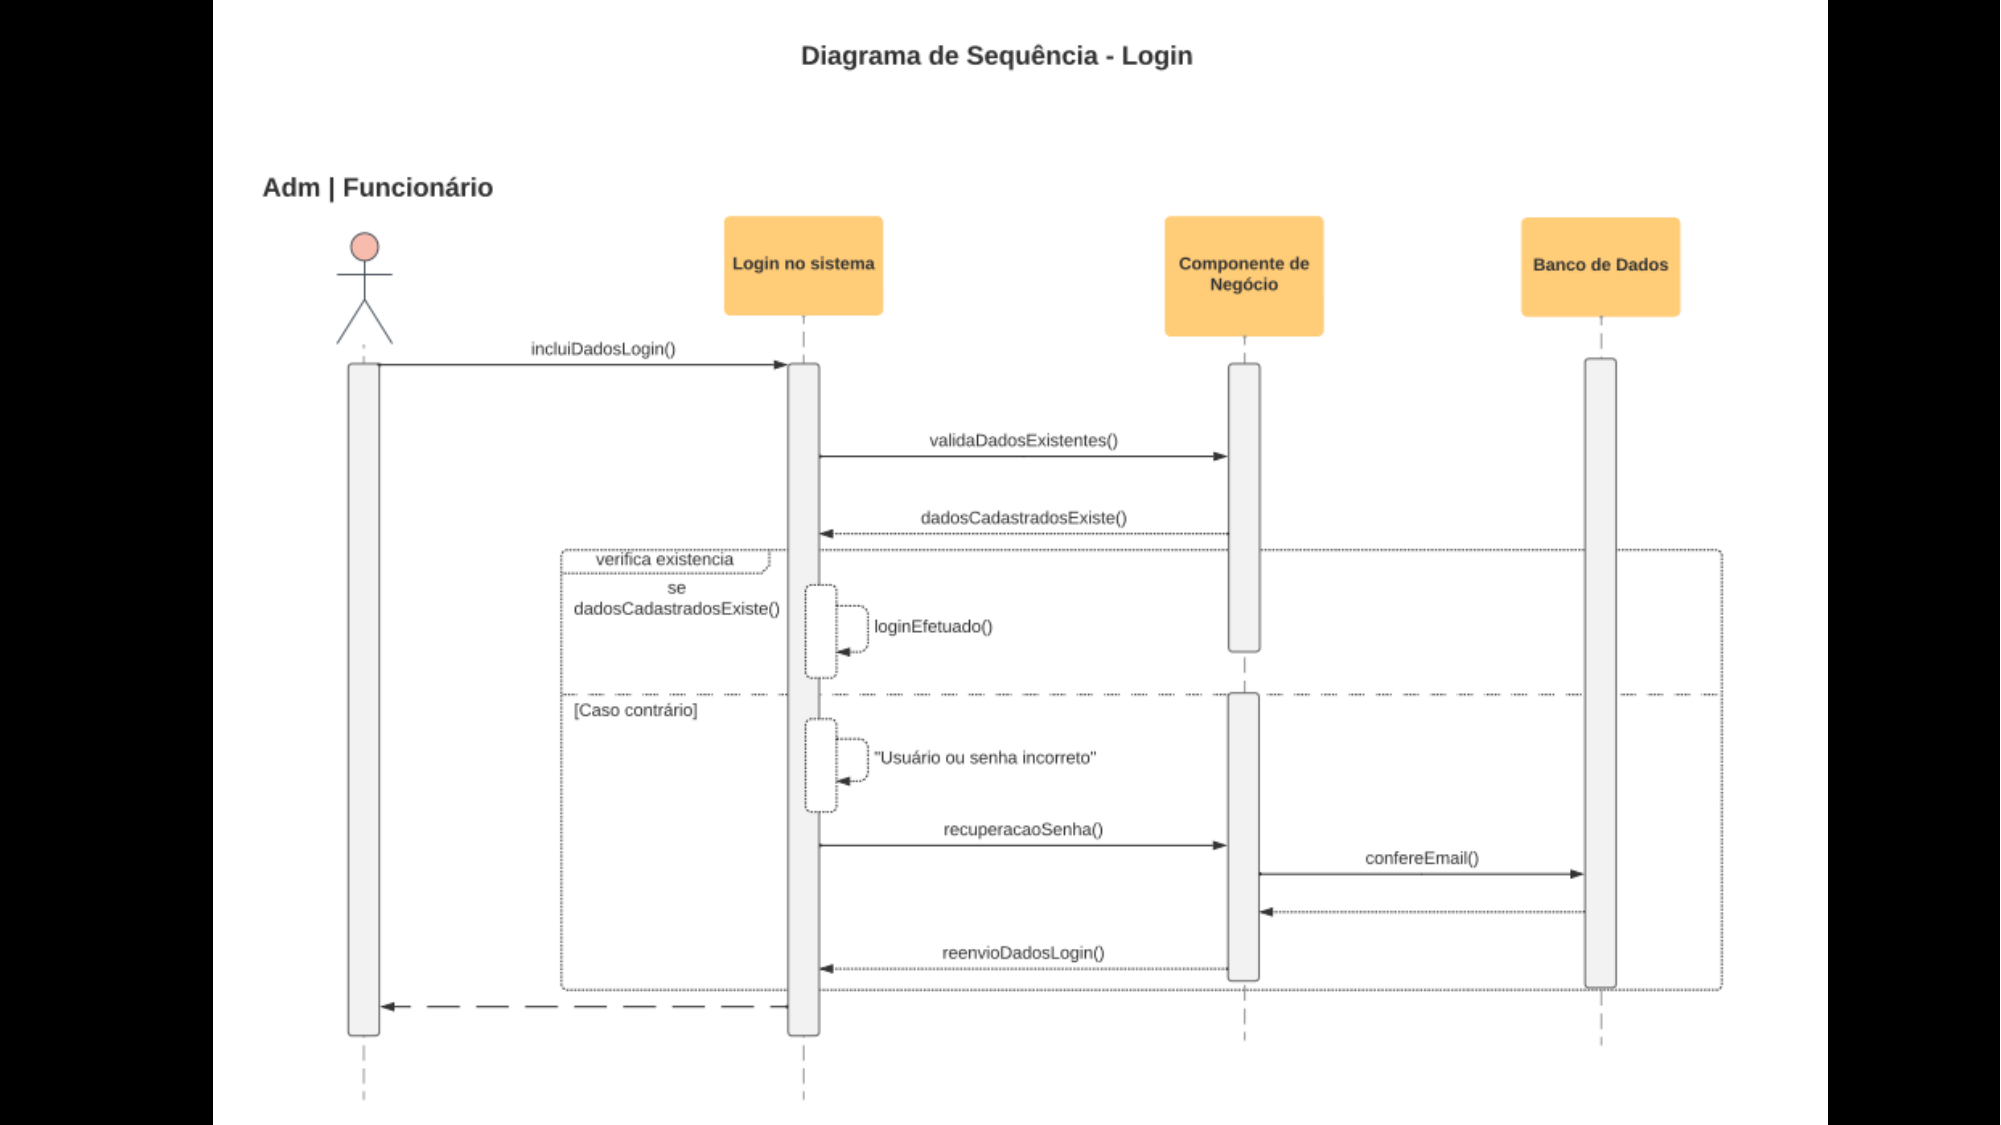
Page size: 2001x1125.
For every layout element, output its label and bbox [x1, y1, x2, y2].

picture [213, 0, 1828, 1125]
